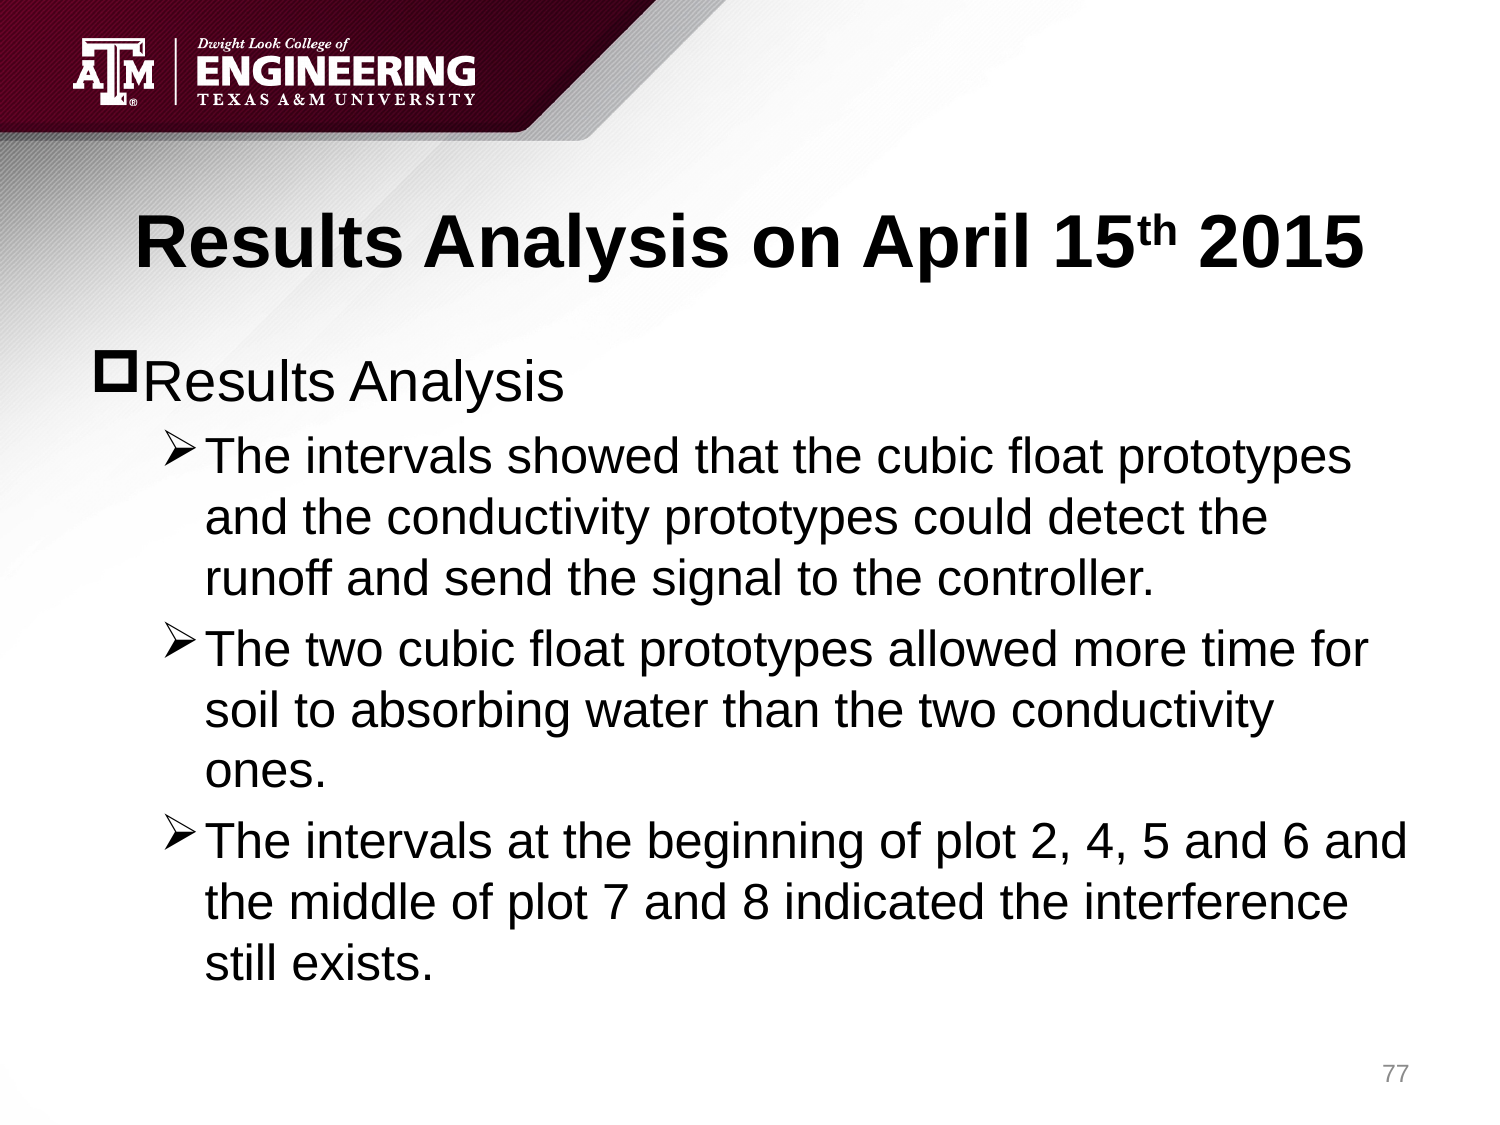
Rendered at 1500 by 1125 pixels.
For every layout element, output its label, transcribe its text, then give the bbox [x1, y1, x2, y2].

list Results Analysis The intervals showed that the cubic float prototypes and the conductivity prototypes could detect the runoff and send the signal to the controller. The two cubic float prototypes allowed more time for soil to absorbing water than the two conductivity ones. The intervals at the beginning of plot 2, 4, 5 and 6 and the middle of plot 7 and 8 indicated the interference still exists. [75, 336, 1425, 1005]
title Results Analysis on April 15th 2015 [75, 172, 1425, 304]
picture [0, 0, 1500, 1125]
slide_number 77 [1074, 1042, 1425, 1103]
